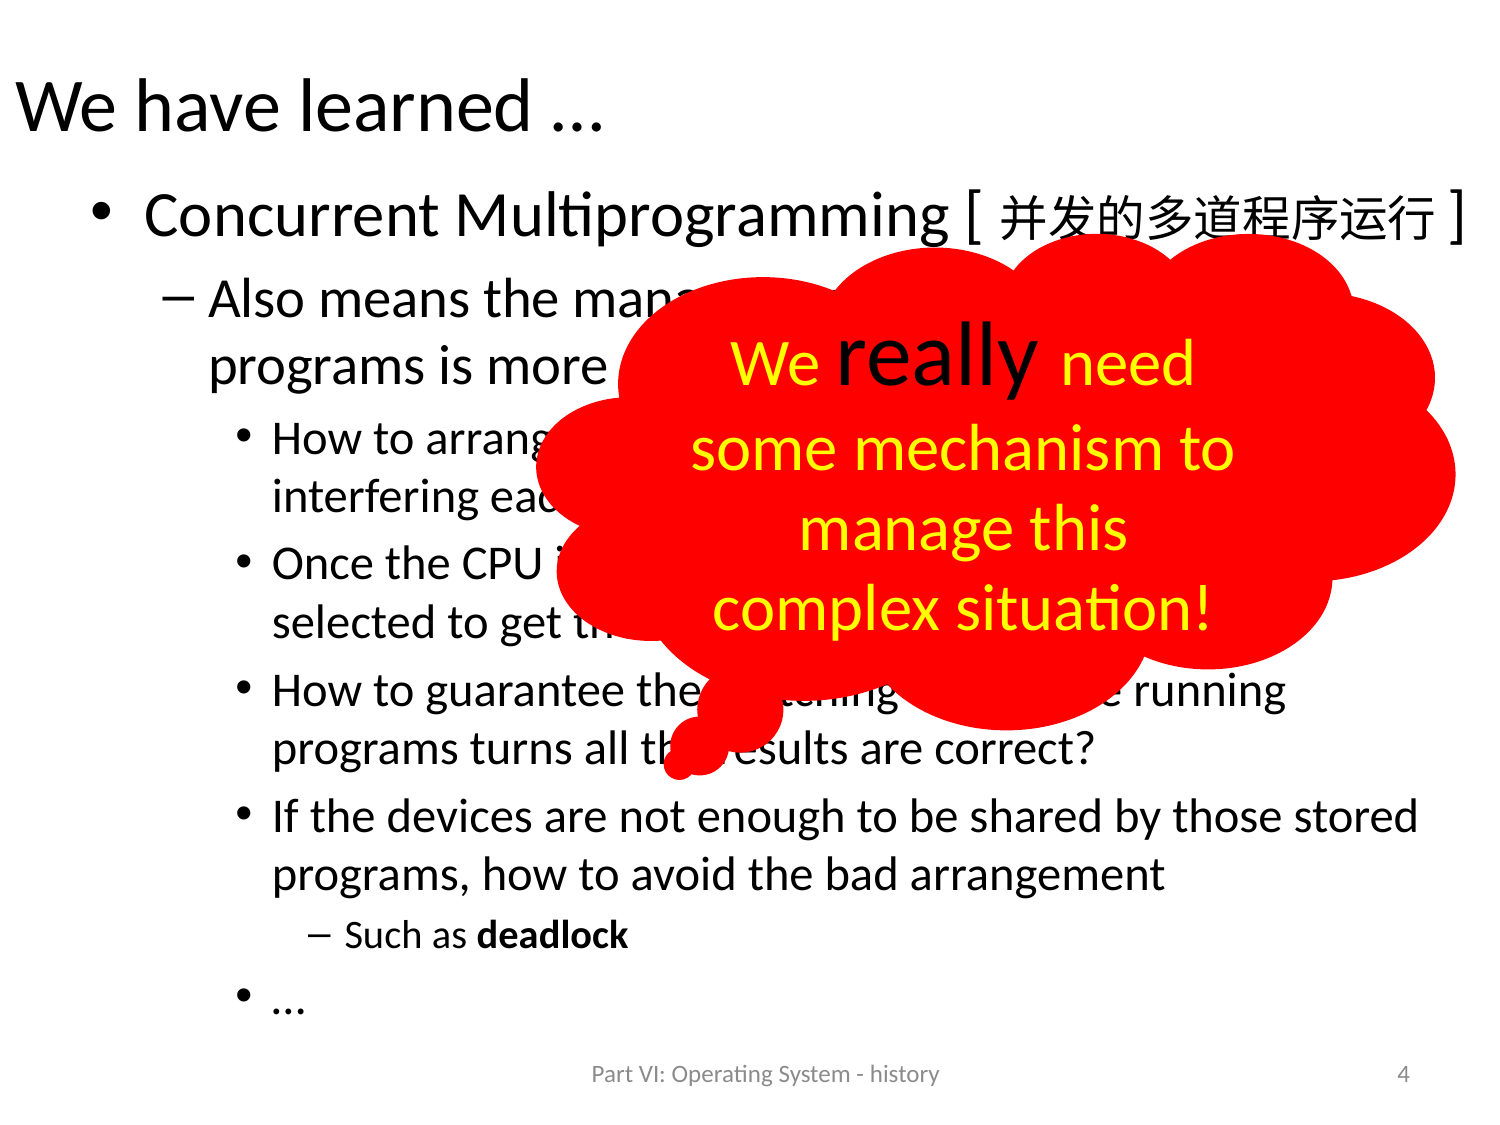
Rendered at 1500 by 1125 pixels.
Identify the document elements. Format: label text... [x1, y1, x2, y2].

list Concurrent Multiprogramming [并发的多道程序运行] Also means the management of running those programs is more complicated [没有免费的午餐] How to arrange those programs in the memory without interfering each other? Once the CPU is idle, which stored program should be selected to get the authority of CPU? How to guarantee the switching among the running programs turns all the results are correct? If the devices are not enough to be shared by those stored programs, how to avoid the bad arrangement Such as deadlock … [75, 164, 1500, 1090]
footer Part VI: Operating System - history [512, 1042, 1020, 1103]
text_box We really need some mechanism to manage this complex situation! [536, 233, 1456, 780]
title We have learned … [0, 46, 1350, 155]
slide_number 4 [1074, 1042, 1425, 1103]
